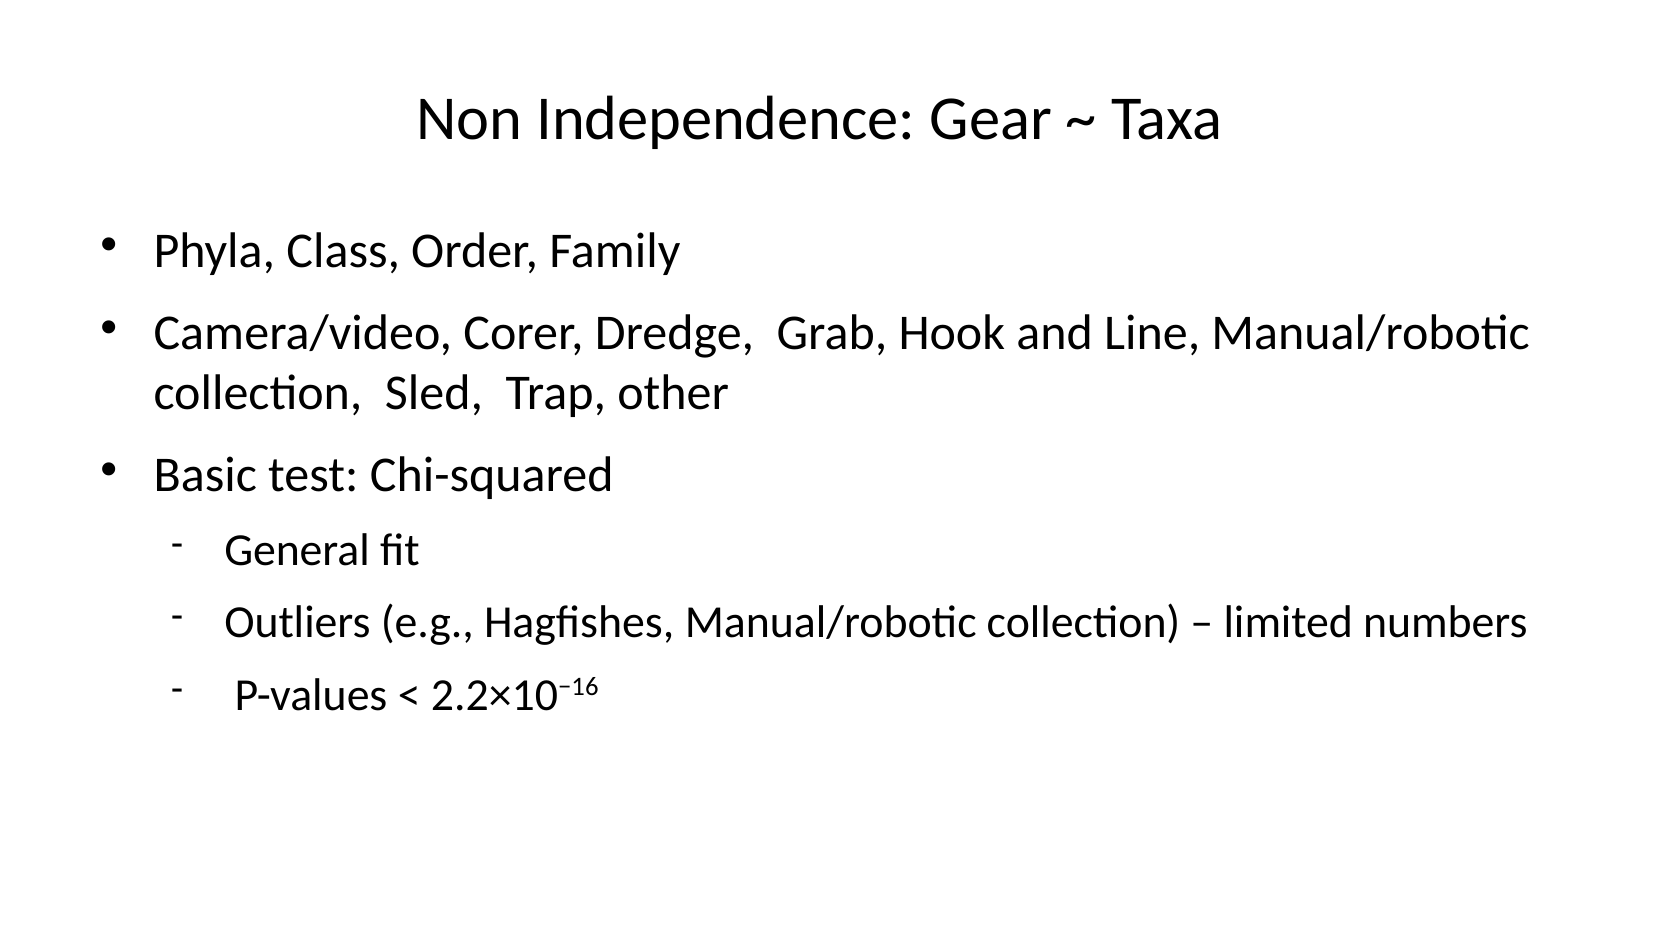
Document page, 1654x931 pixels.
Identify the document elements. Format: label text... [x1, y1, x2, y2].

text_box Non Independence: Gear ~ Taxa [82, 37, 1571, 193]
text_box Phyla, Class, Order, Family Camera/video, Corer, Dredge, Grab, Hook and Line, Manual/robotic collection, Sled, Trap, other Basic test: Chi-squared General fit Outliers (e.g., Hagfishes, Manual/robotic collection) – limited numbers P-values < 2.2×10−16 [82, 217, 1571, 757]
